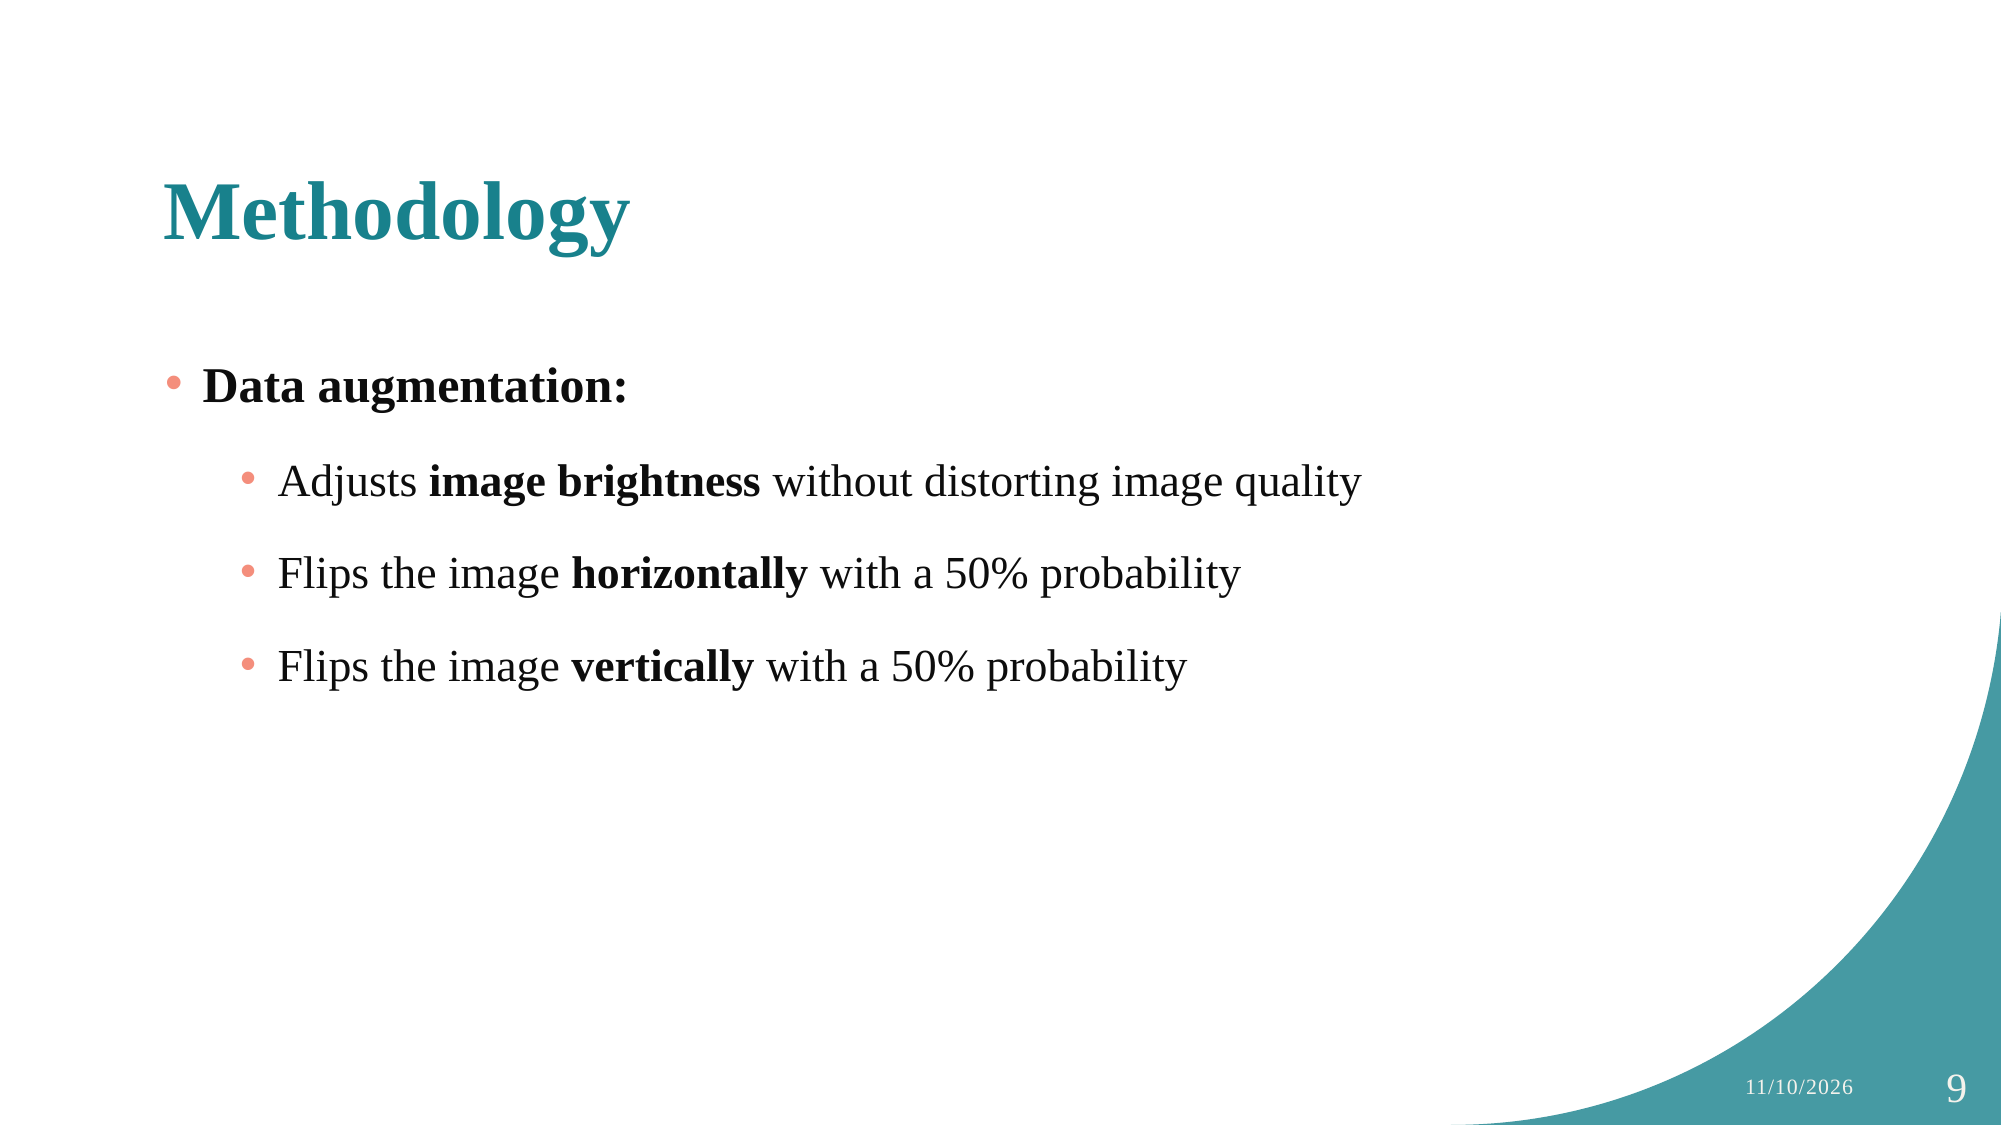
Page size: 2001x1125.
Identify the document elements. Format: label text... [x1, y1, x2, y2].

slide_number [1529, 1055, 1868, 1116]
list Data augmentation: Adjusts image brightness without distorting image quality Flips the image horizontally with a 50% probability Flips the image vertically with a 50% probability [150, 314, 1777, 992]
slide_number 9 [1868, 1055, 1983, 1116]
title Methodology [148, 96, 1775, 315]
